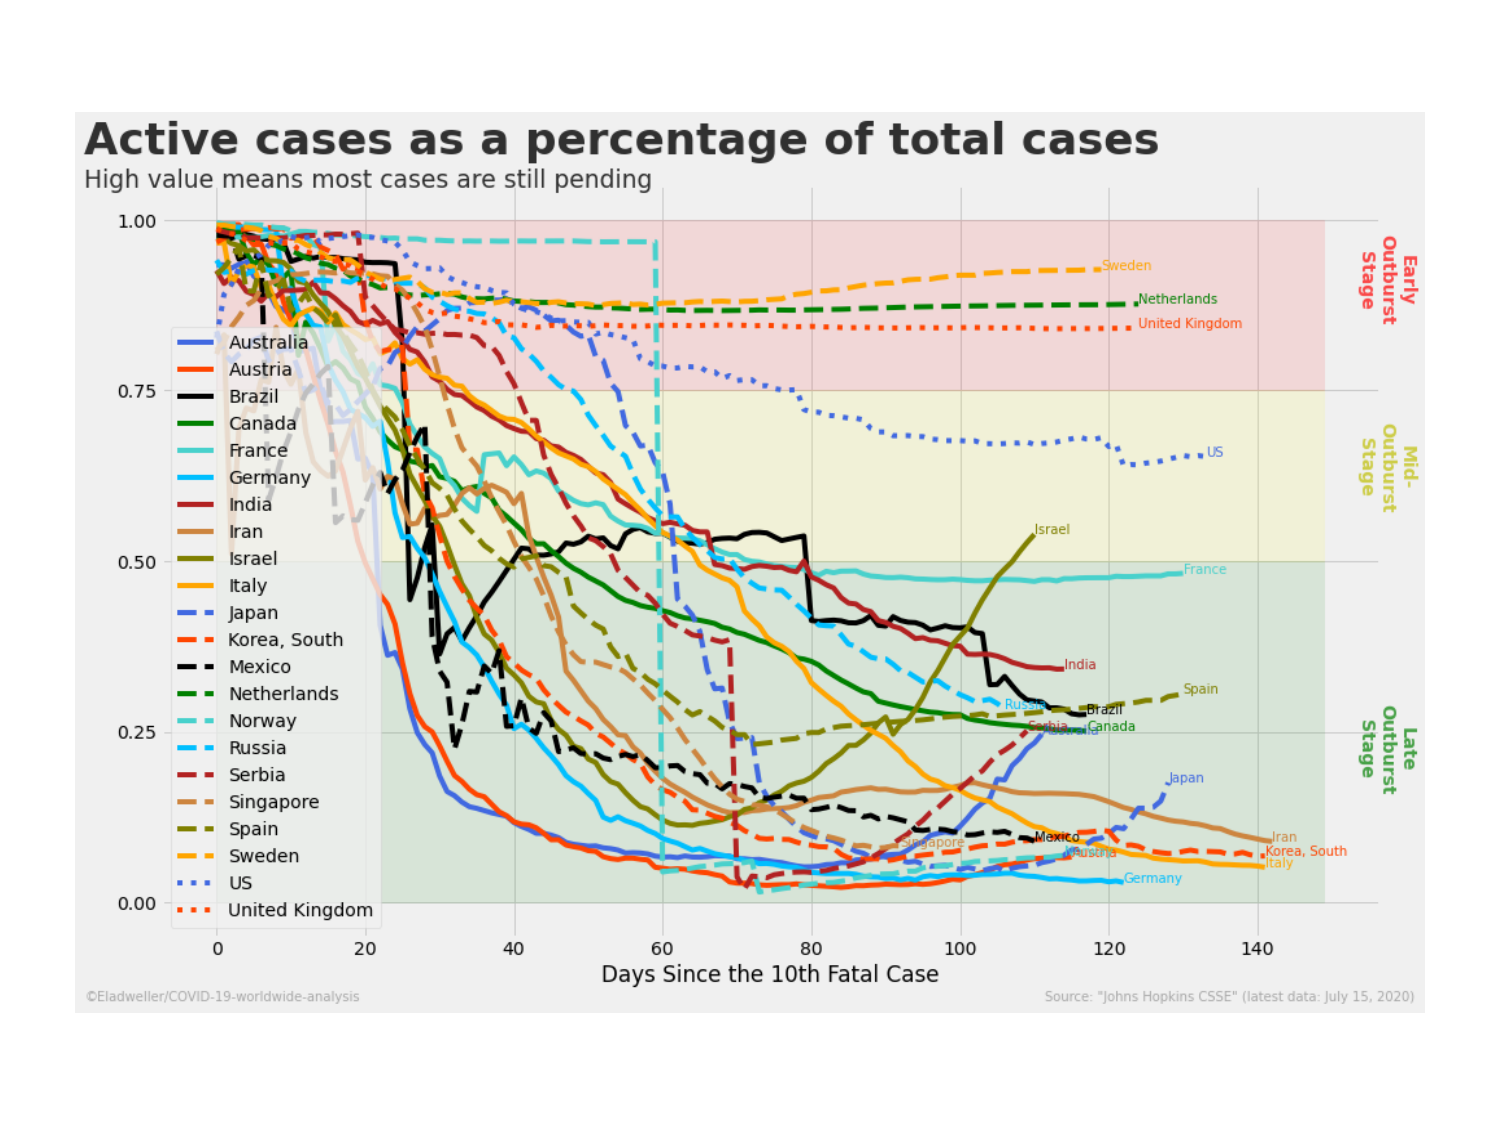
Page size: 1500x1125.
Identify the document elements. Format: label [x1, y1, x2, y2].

picture [74, 112, 1426, 1013]
